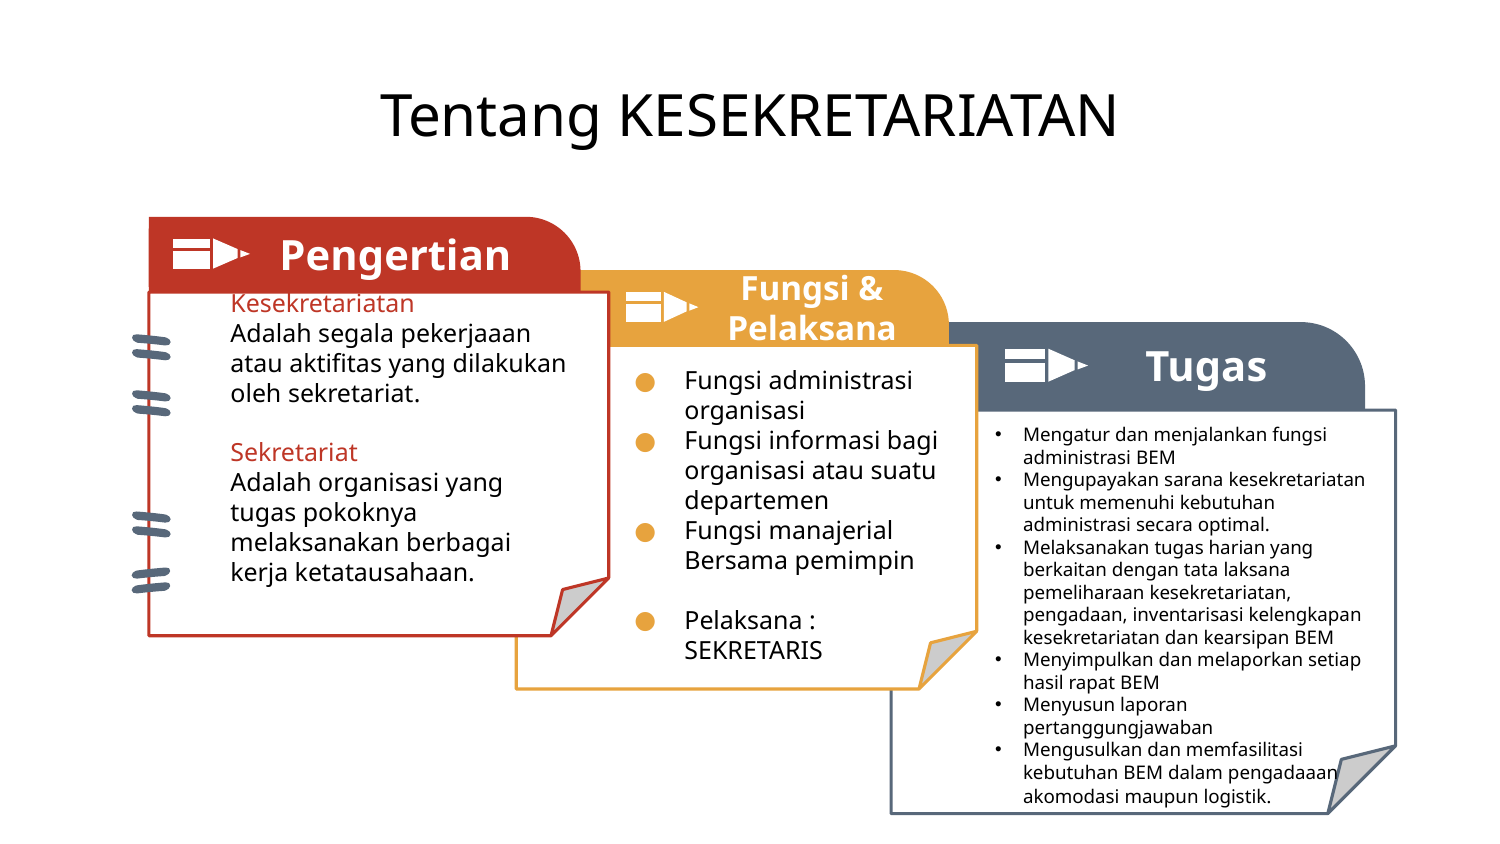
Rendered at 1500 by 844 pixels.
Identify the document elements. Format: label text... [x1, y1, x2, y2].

title Tentang KESEKRETARIATAN [118, 63, 1382, 158]
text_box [515, 269, 977, 690]
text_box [128, 216, 609, 636]
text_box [890, 321, 1396, 814]
